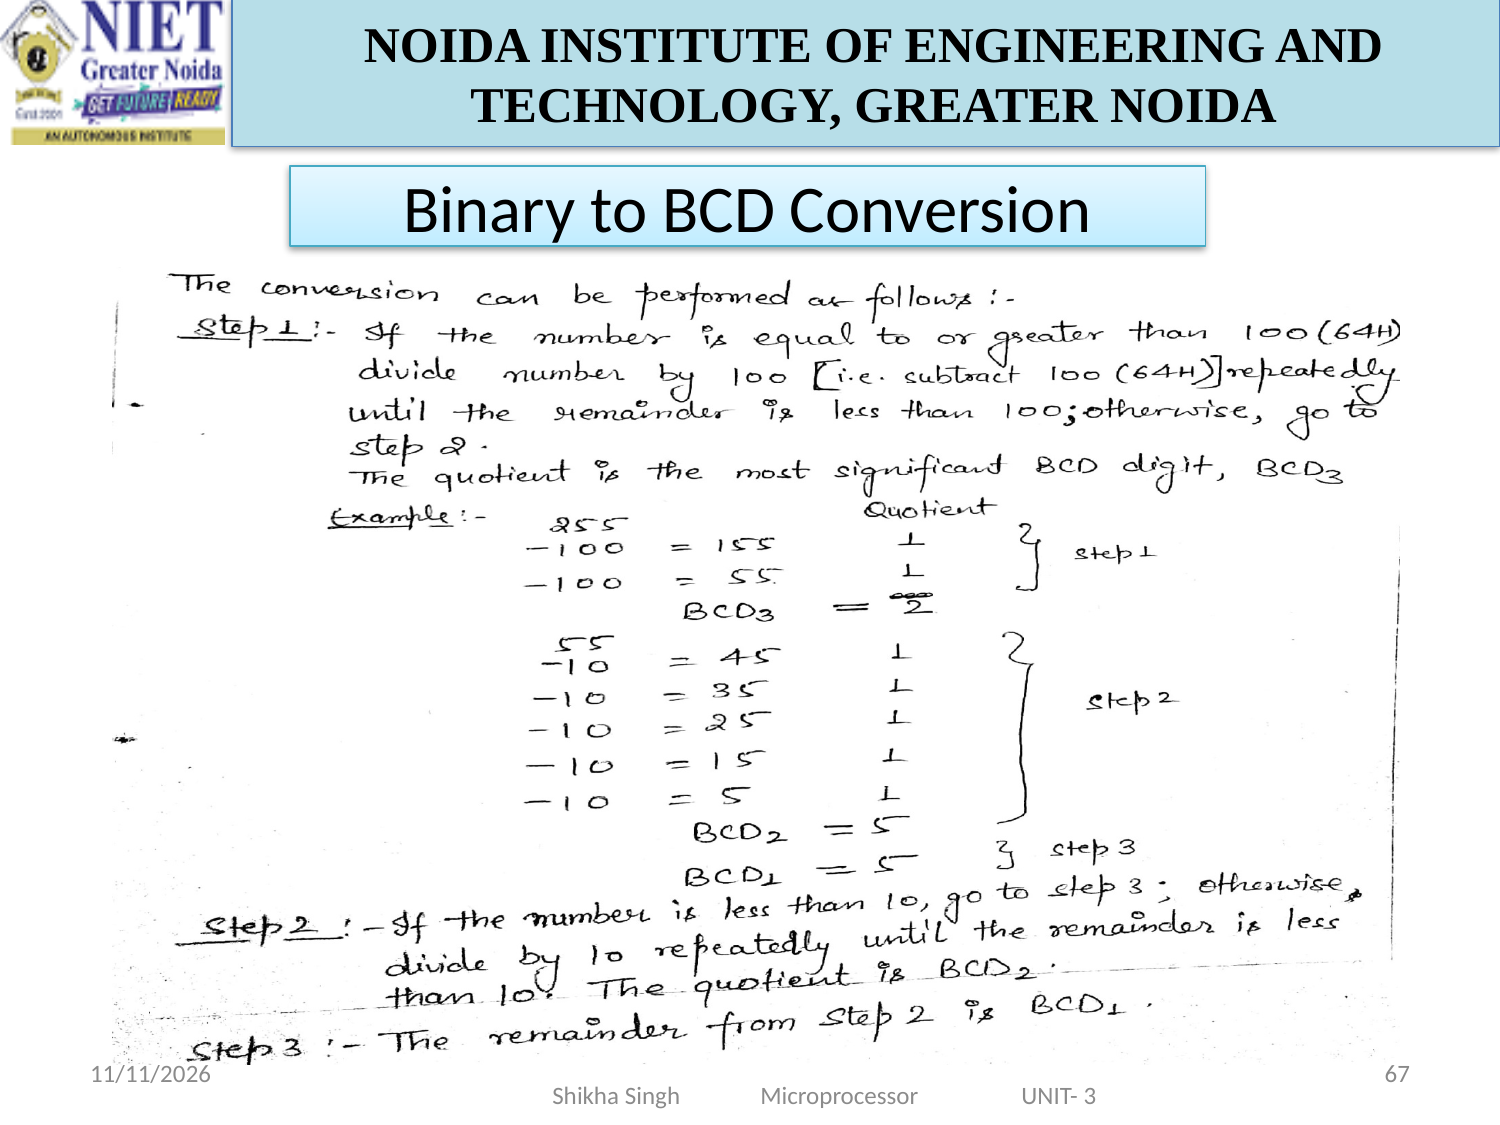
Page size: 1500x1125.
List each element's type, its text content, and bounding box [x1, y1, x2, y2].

picture [0, 0, 238, 145]
slide_number 67 [1074, 1042, 1425, 1103]
picture [112, 267, 1401, 1066]
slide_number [75, 1042, 412, 1103]
text_box Binary to BCD Conversion [289, 165, 1206, 247]
footer Shikha Singh Microprocessor UNIT- 3 [412, 1074, 1238, 1125]
title NOIDA INSTITUTE OF ENGINEERING AND TECHNOLOGY, GREATER NOIDA [231, 0, 1500, 147]
list [87, 187, 1438, 930]
